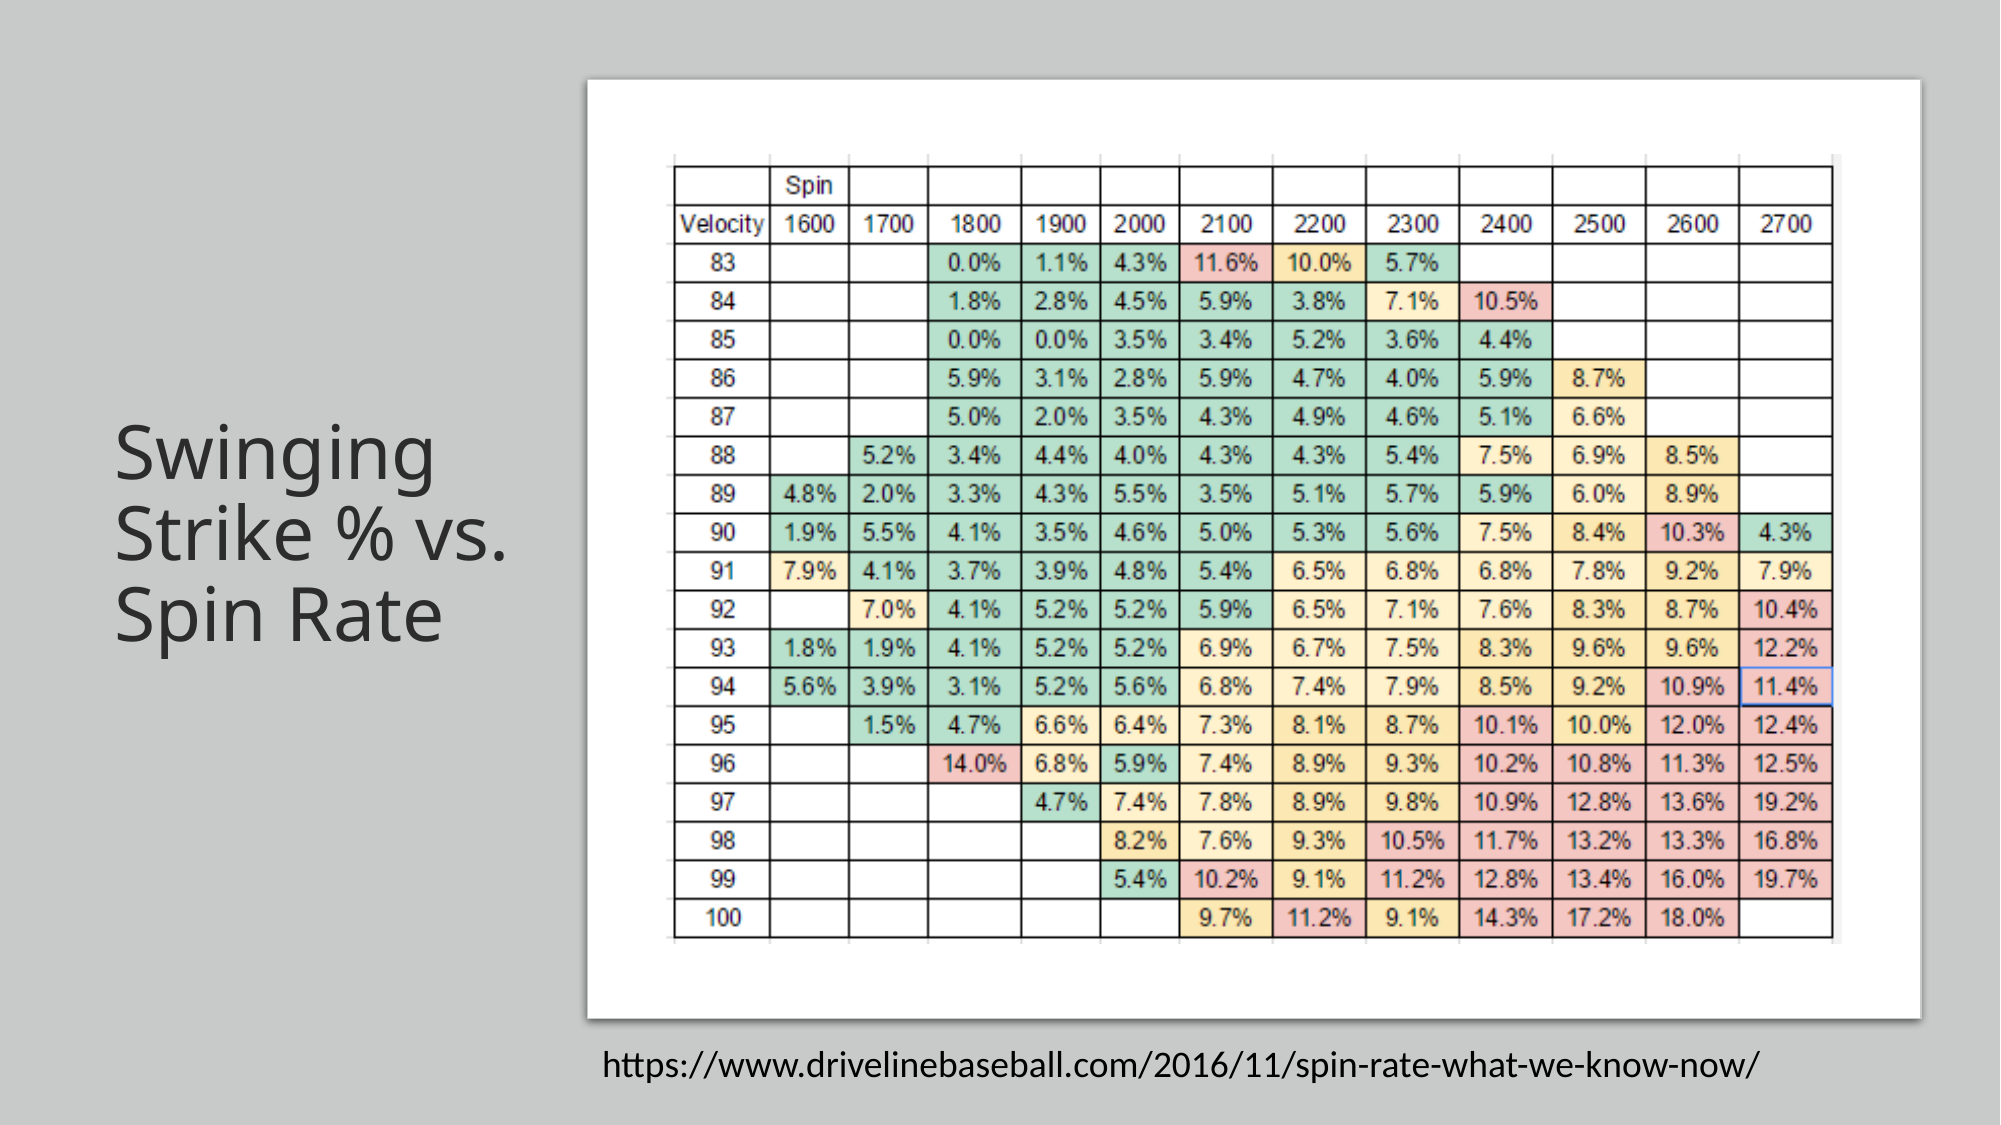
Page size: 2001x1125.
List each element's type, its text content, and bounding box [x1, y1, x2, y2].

text_box https://www.drivelinebaseball.com/2016/11/spin-rate-what-we-know-now/ [587, 1032, 1921, 1093]
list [666, 154, 1842, 944]
text_box [0, 0, 2000, 1125]
title Swinging Strike % vs. Spin Rate [99, 104, 527, 968]
text_box [586, 78, 1922, 1019]
